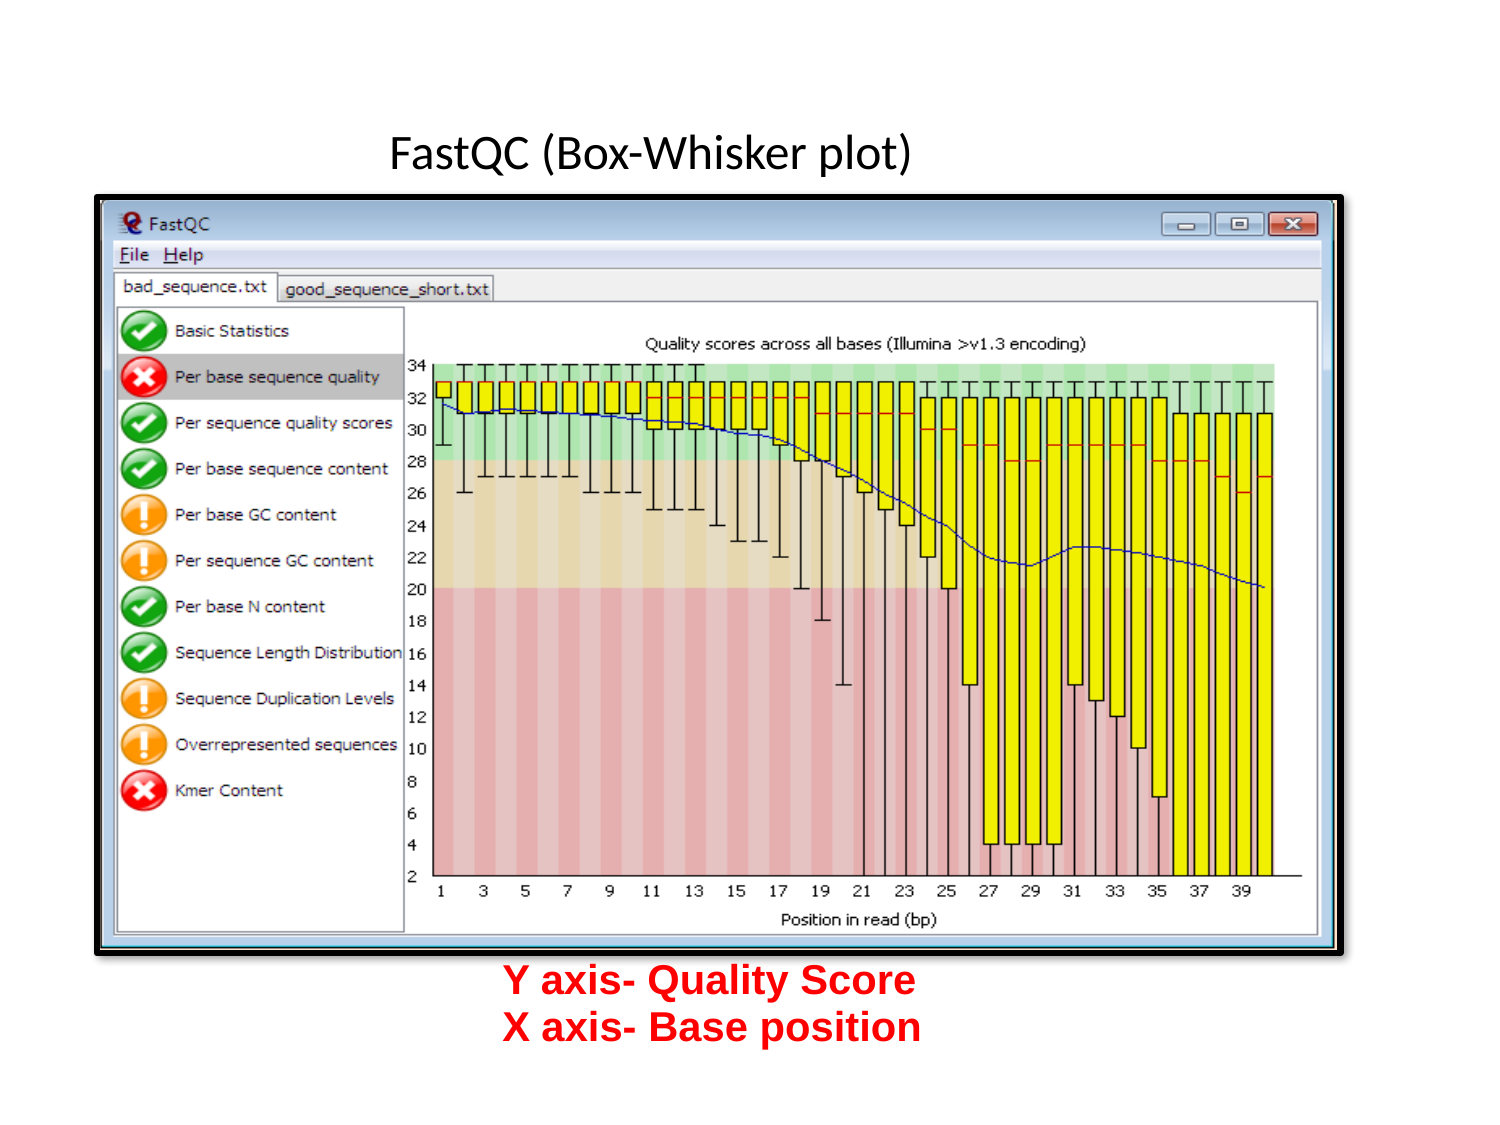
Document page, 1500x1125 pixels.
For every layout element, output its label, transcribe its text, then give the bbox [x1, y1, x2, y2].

title FastQC (Box-Whisker plot) [75, 112, 1228, 188]
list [99, 199, 1338, 951]
text_box Y axis- Quality Score X axis- Base position [487, 960, 1175, 1058]
